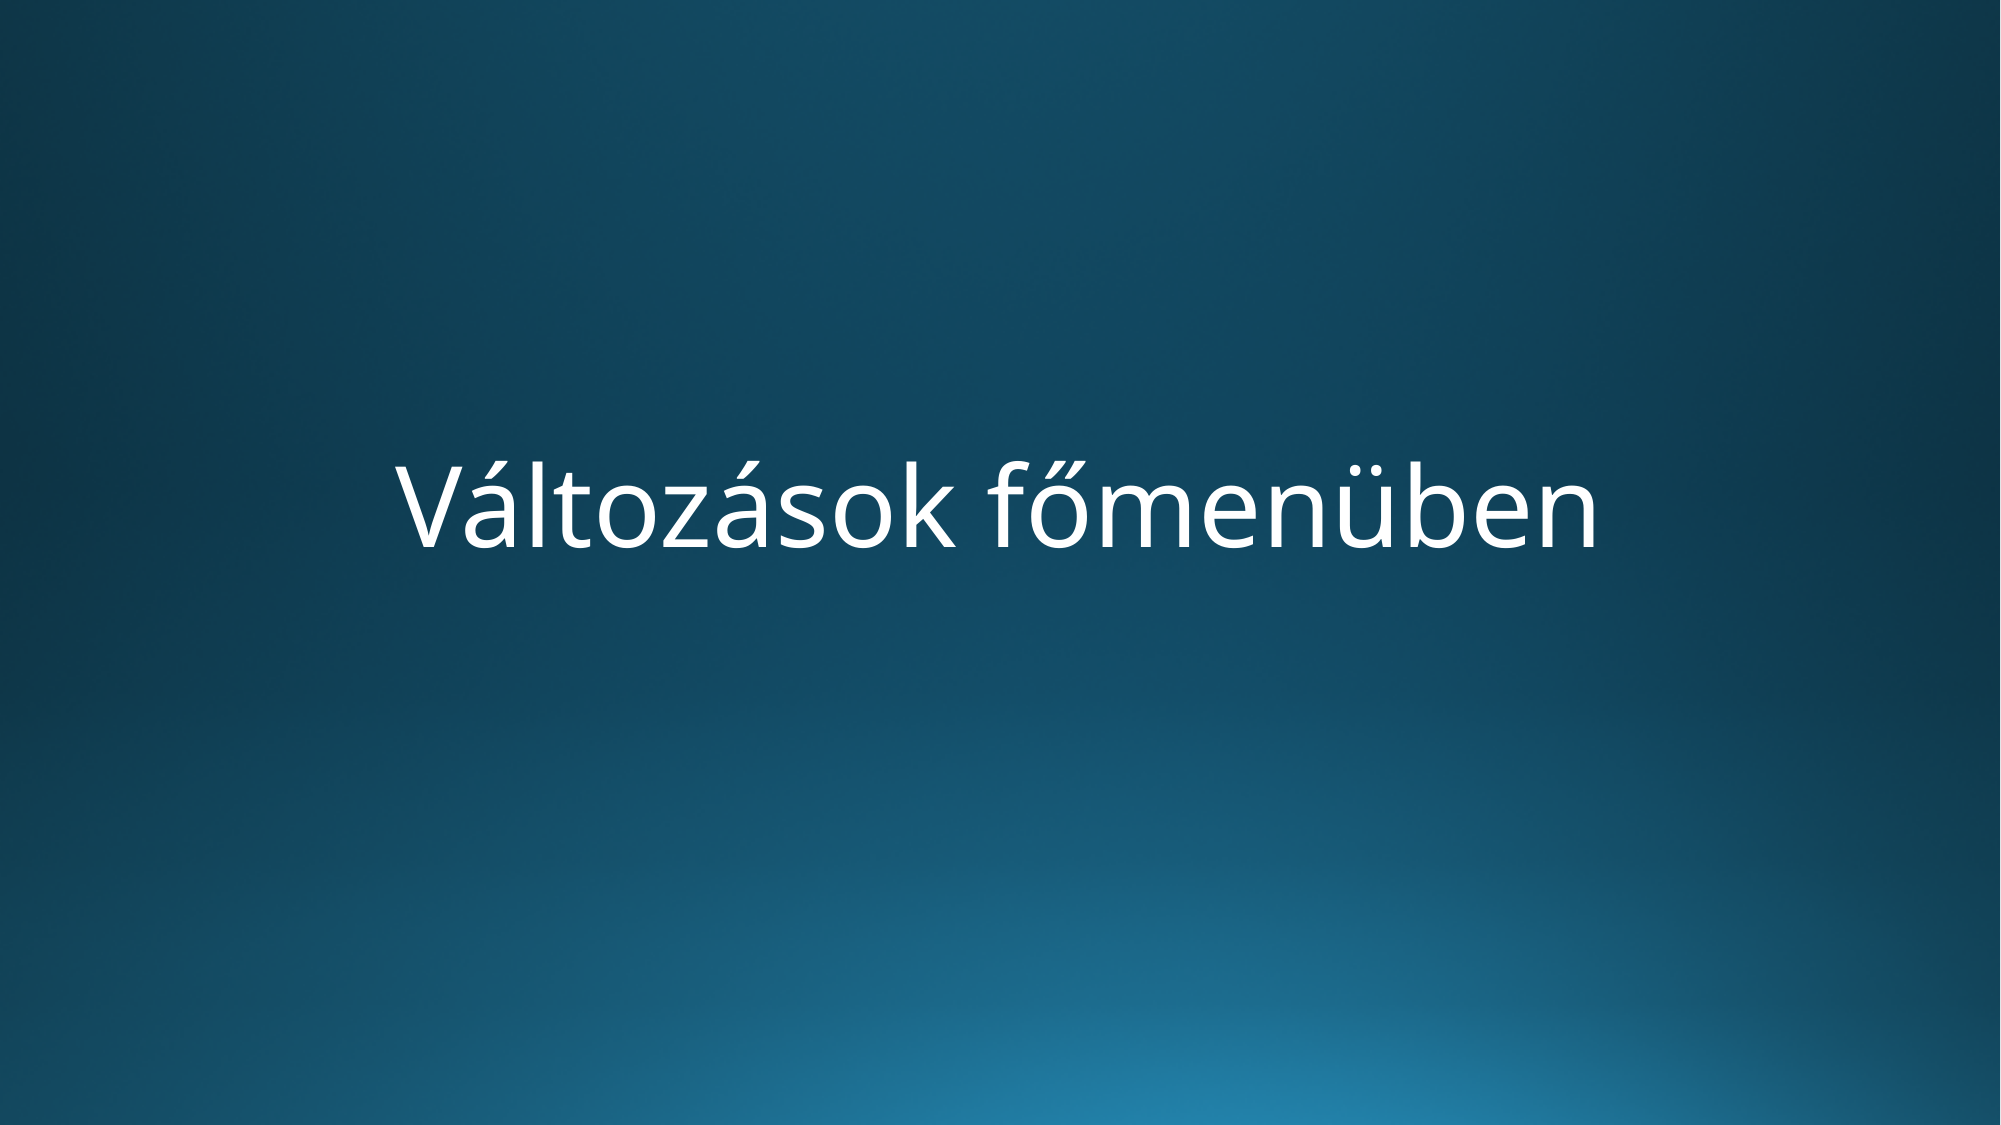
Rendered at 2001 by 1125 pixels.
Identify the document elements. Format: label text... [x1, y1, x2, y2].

picture [0, 0, 2001, 1125]
title Változások főmenüben [115, 359, 1885, 664]
